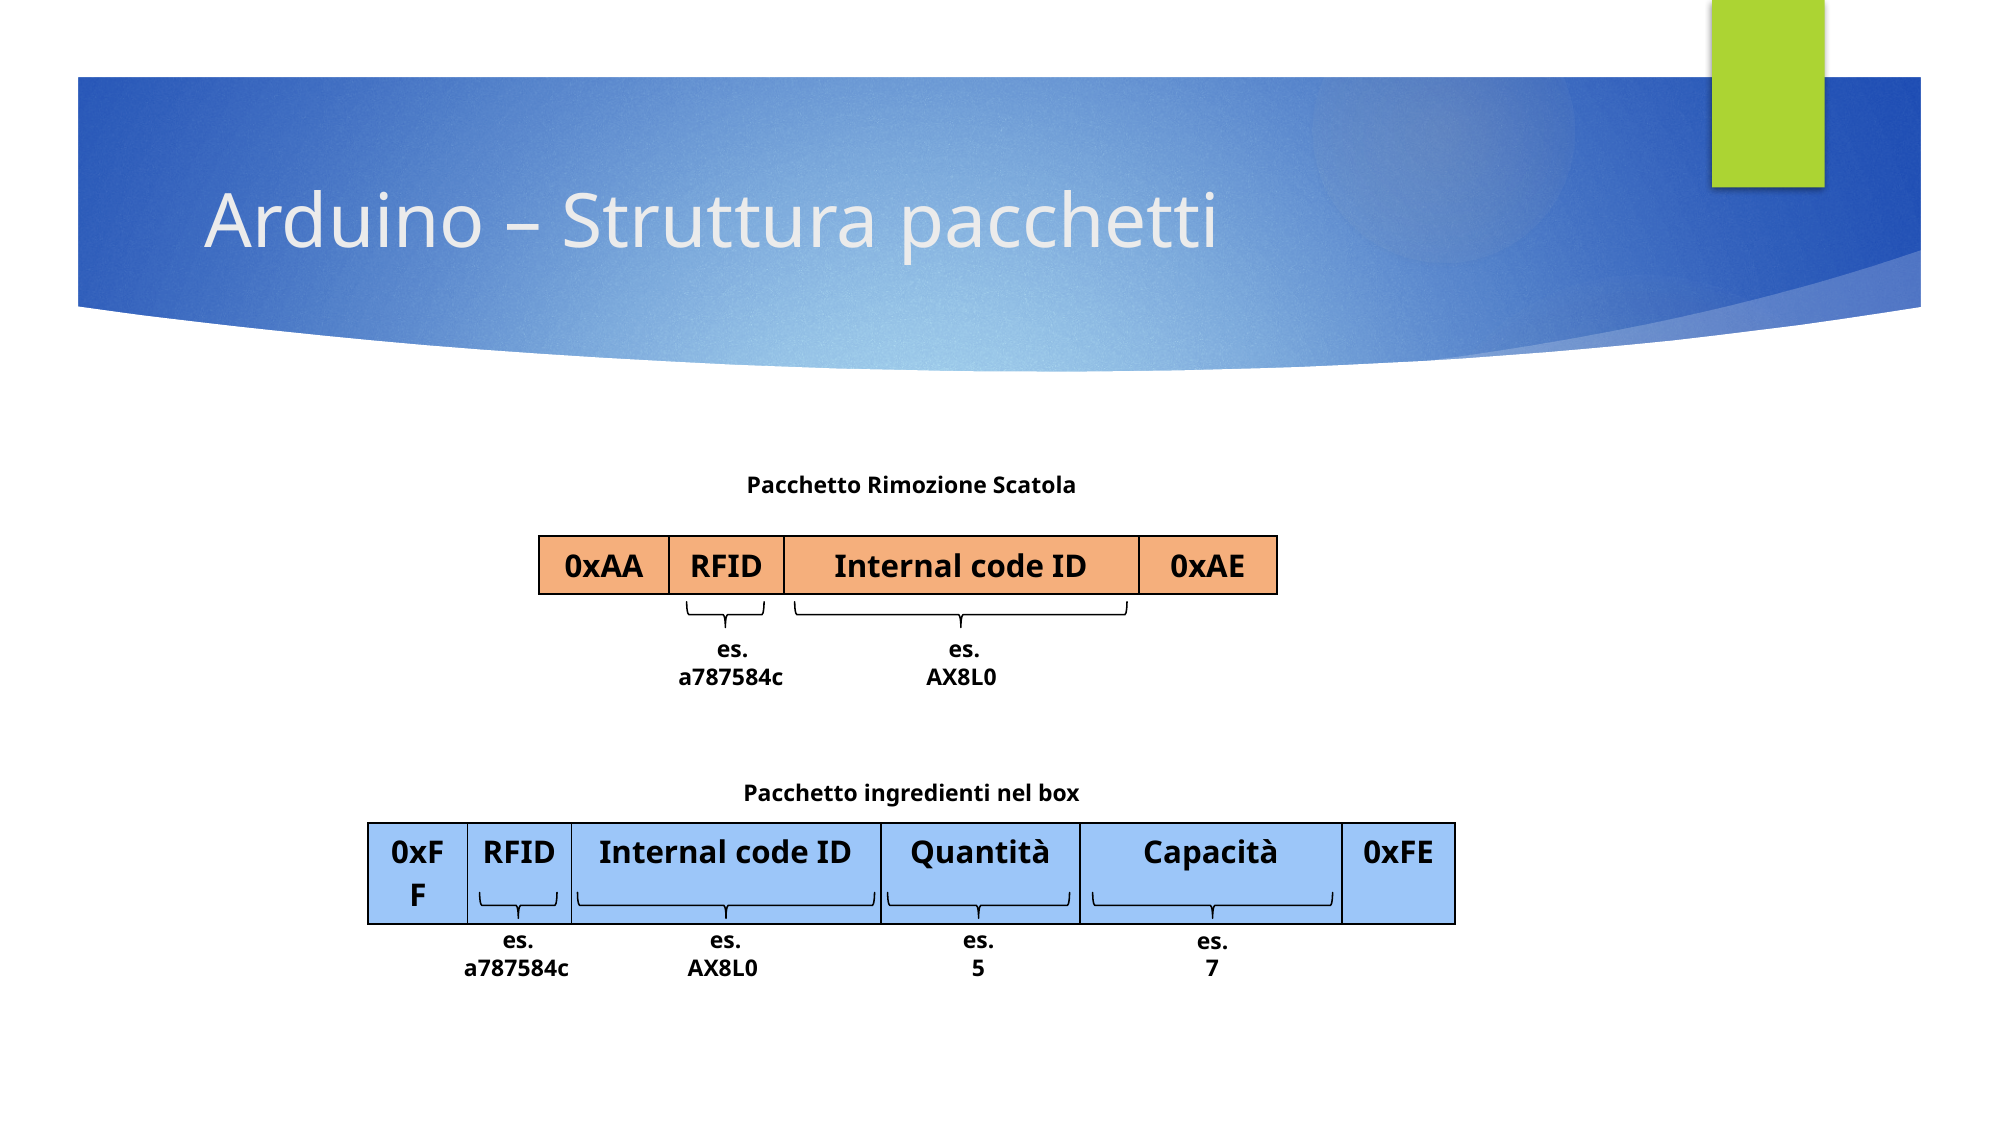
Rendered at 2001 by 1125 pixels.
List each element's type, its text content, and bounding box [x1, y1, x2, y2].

text_box [478, 891, 558, 918]
text_box es. a787584c [663, 627, 802, 698]
text_box [685, 601, 765, 627]
table_header RFID [670, 537, 783, 593]
table_header Quantità [882, 824, 1079, 923]
table_header Capacità [1081, 824, 1341, 923]
text_box es. AX8L0 [911, 627, 1017, 698]
text_box Pacchetto Rimozione Scatola [639, 463, 1184, 506]
table_header 0xAA [540, 537, 668, 593]
title Arduino – Struttura pacchetti [189, 159, 1627, 276]
text_box [793, 601, 1128, 627]
table_header RFID [468, 824, 571, 918]
text_box [1091, 891, 1334, 919]
text_box [886, 891, 1071, 918]
text_box Pacchetto ingredienti nel box [714, 771, 1109, 814]
table_header 0xAE [1140, 537, 1276, 593]
text_box es. a787584c [449, 918, 588, 989]
text_box es. 5 [926, 918, 1031, 988]
table_header Internal code ID [572, 824, 880, 923]
table_header Internal code ID [785, 537, 1138, 593]
table_header 0xFE [1343, 824, 1454, 923]
text_box es. 7 [1160, 919, 1265, 989]
text_box [576, 891, 876, 918]
text_box es. AX8L0 [672, 918, 778, 988]
table_header 0xFF [369, 824, 467, 923]
